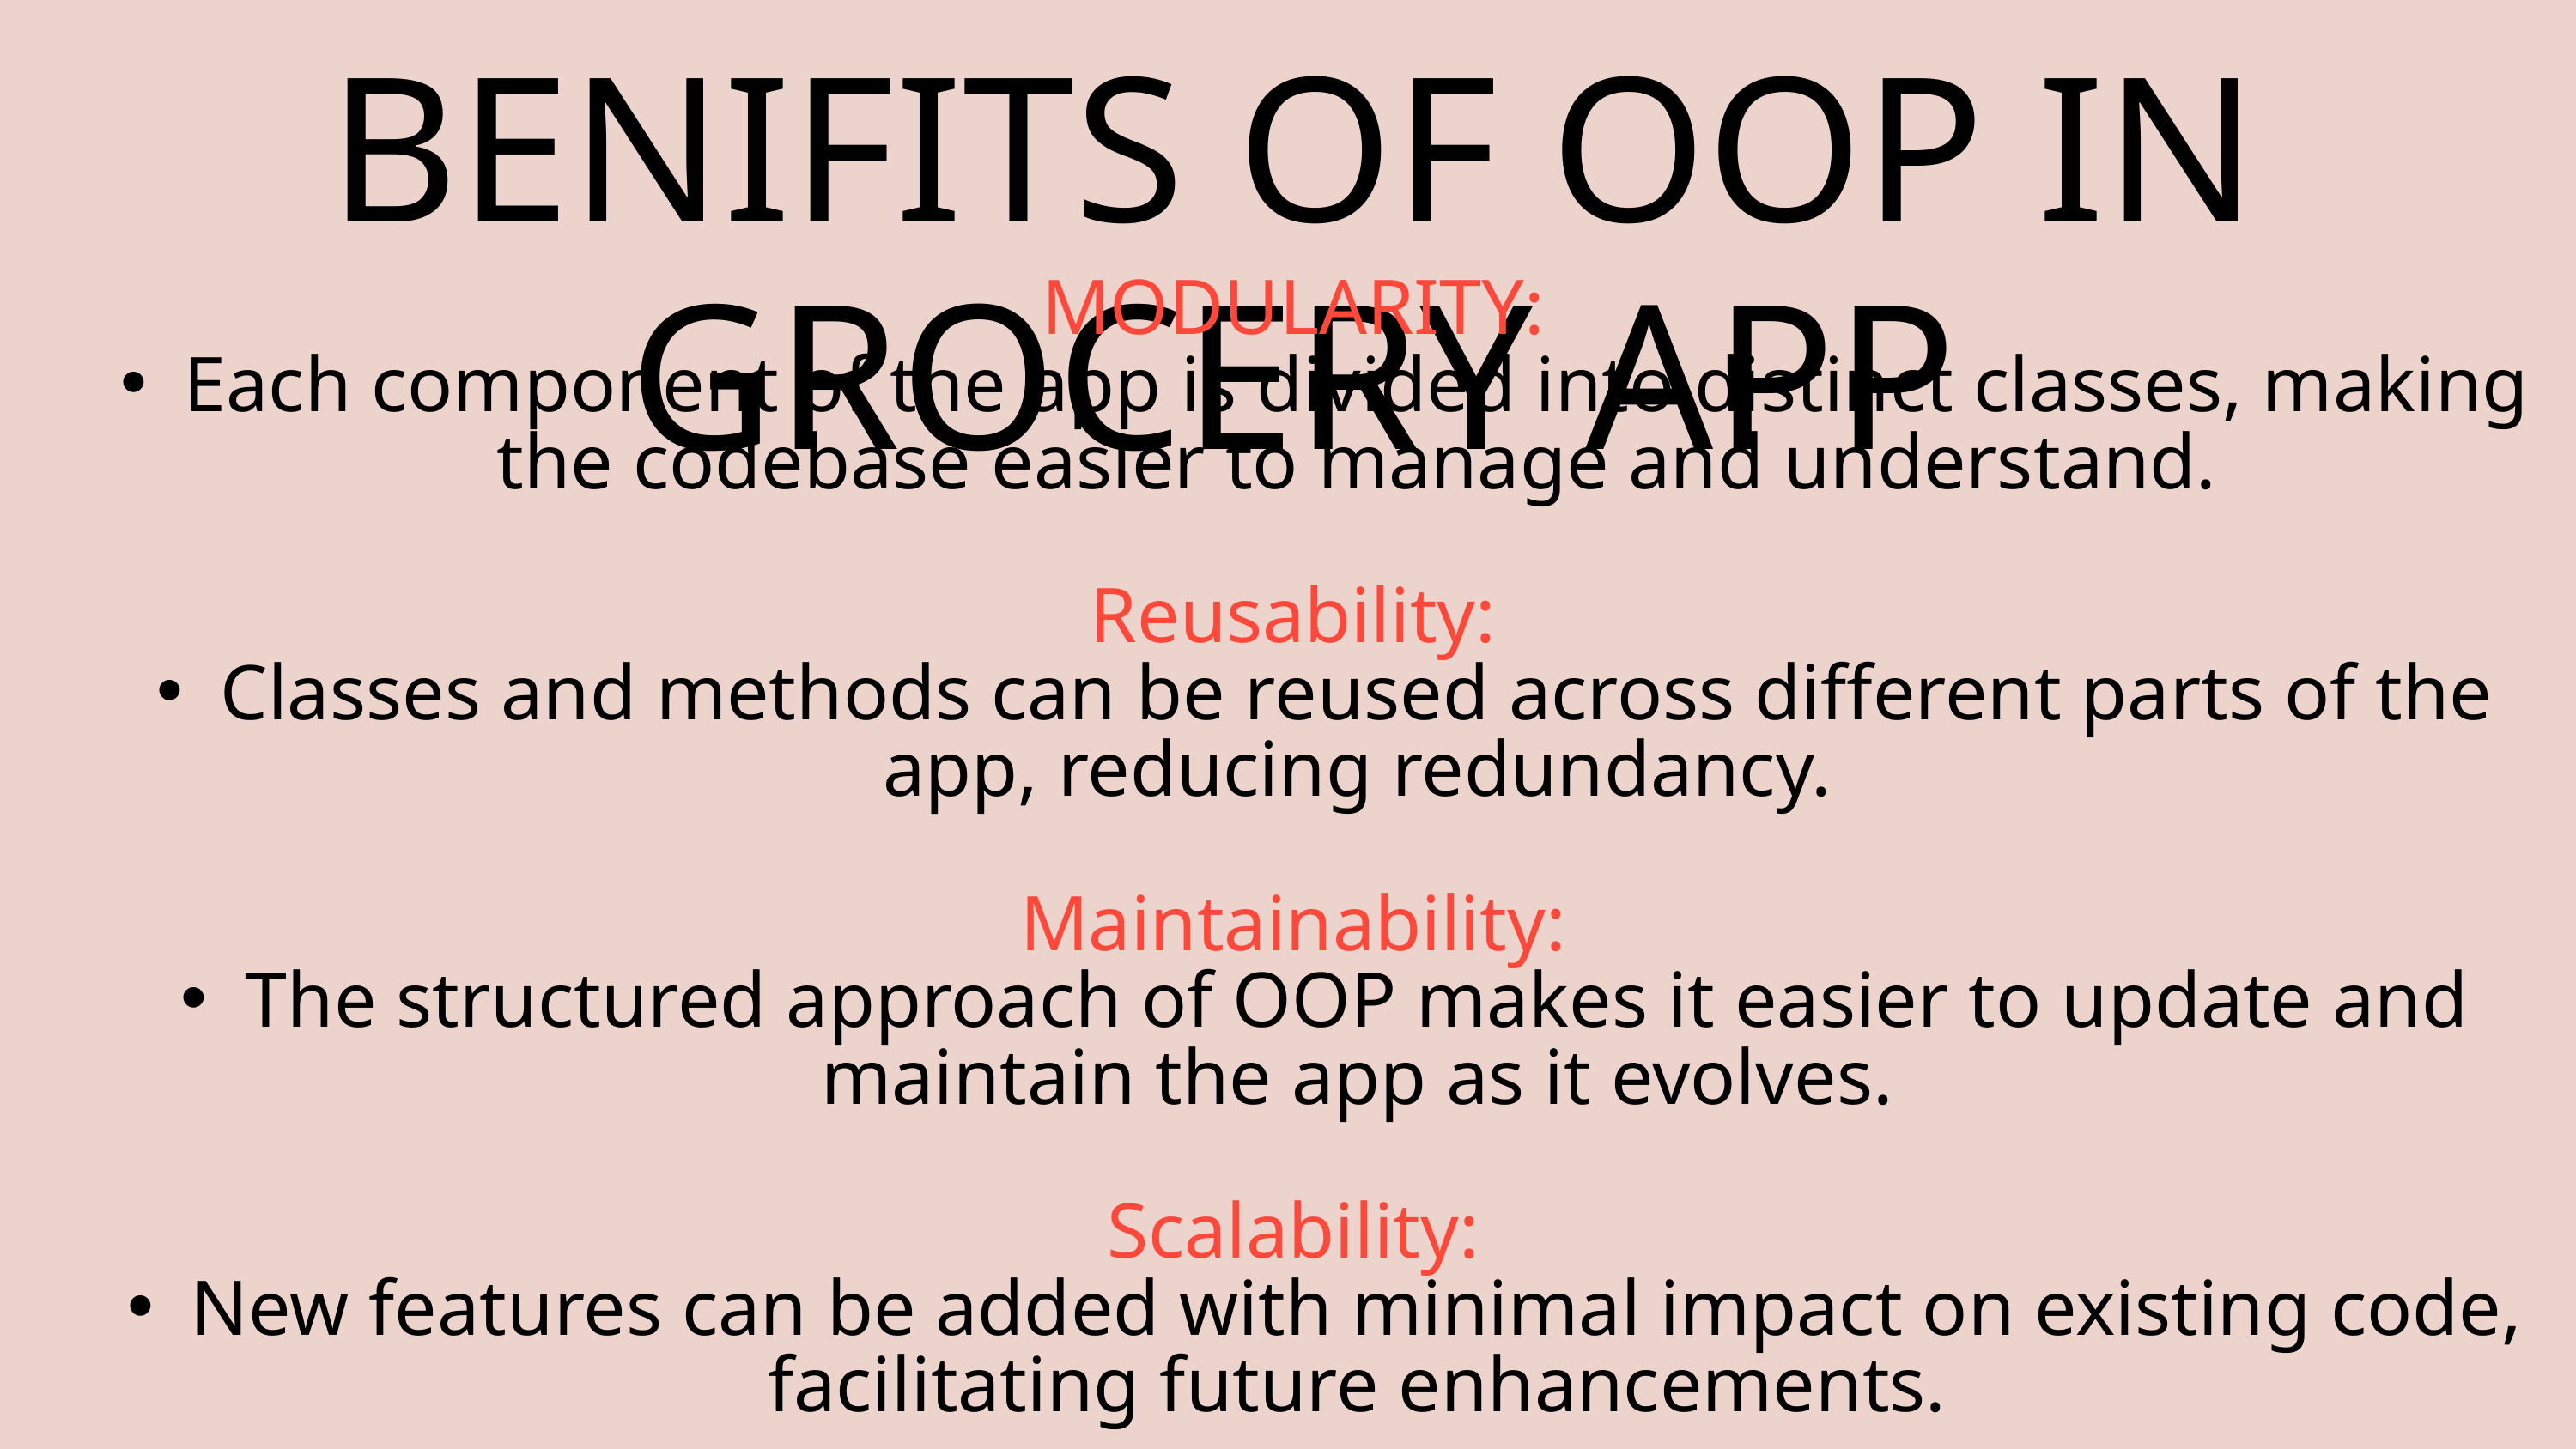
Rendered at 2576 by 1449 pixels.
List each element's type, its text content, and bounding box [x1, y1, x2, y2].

text_box MODULARITY: Each component of the app is divided into distinct classes, making the codebase easier to manage and understand. Reusability: Classes and methods can be reused across different parts of the app, reducing redundancy. Maintainability: The structured approach of OOP makes it easier to update and maintain the app as it evolves. Scalability: New features can be added with minimal impact on existing code, facilitating future enhancements. [50, 272, 2537, 1449]
text_box BENIFITS OF OOP IN GROCERY APP [0, 35, 2576, 489]
